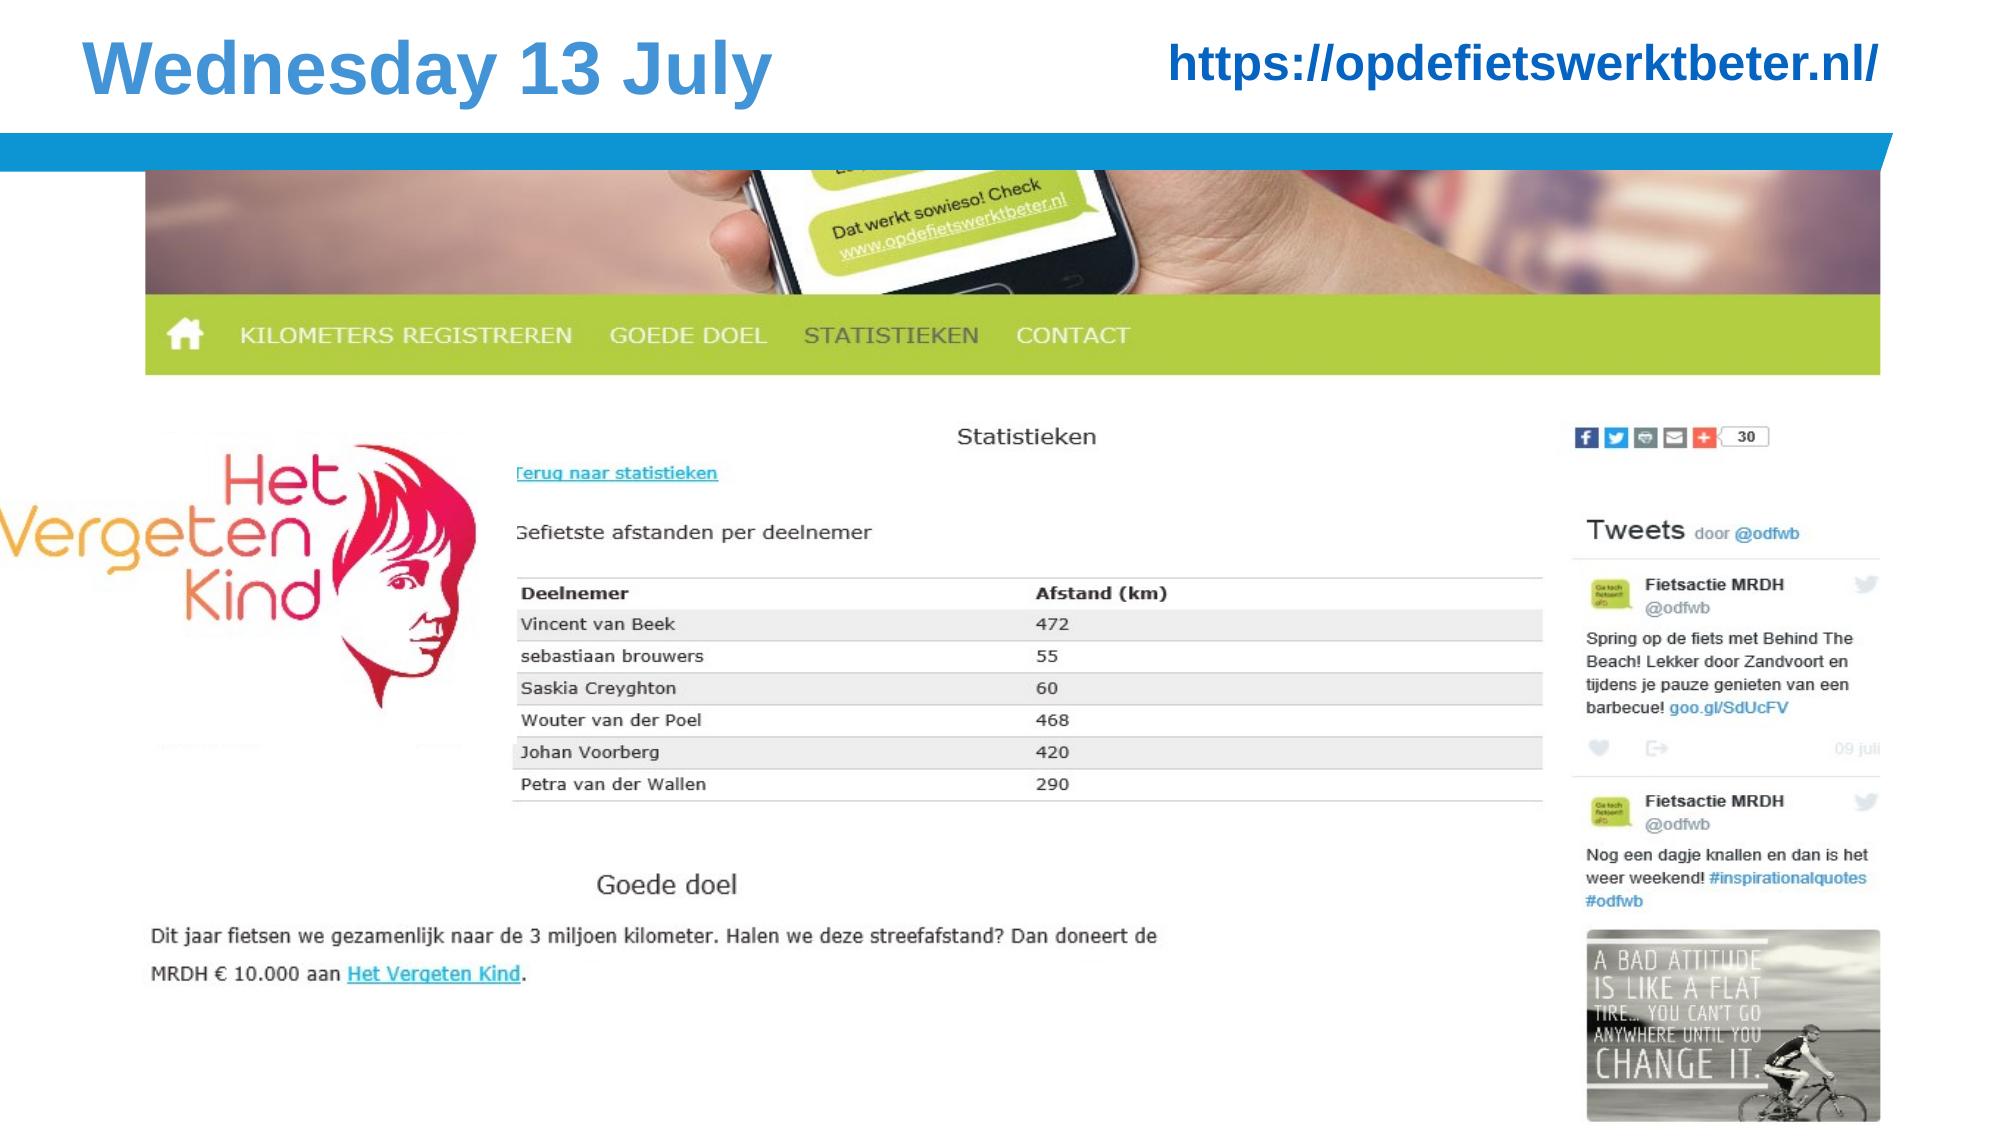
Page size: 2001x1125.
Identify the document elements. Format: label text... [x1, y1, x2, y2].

picture [0, 171, 1881, 1125]
title Wednesday 13 July [67, 0, 1152, 142]
text_box https://opdefietswerktbeter.nl/ [1152, 0, 1918, 142]
